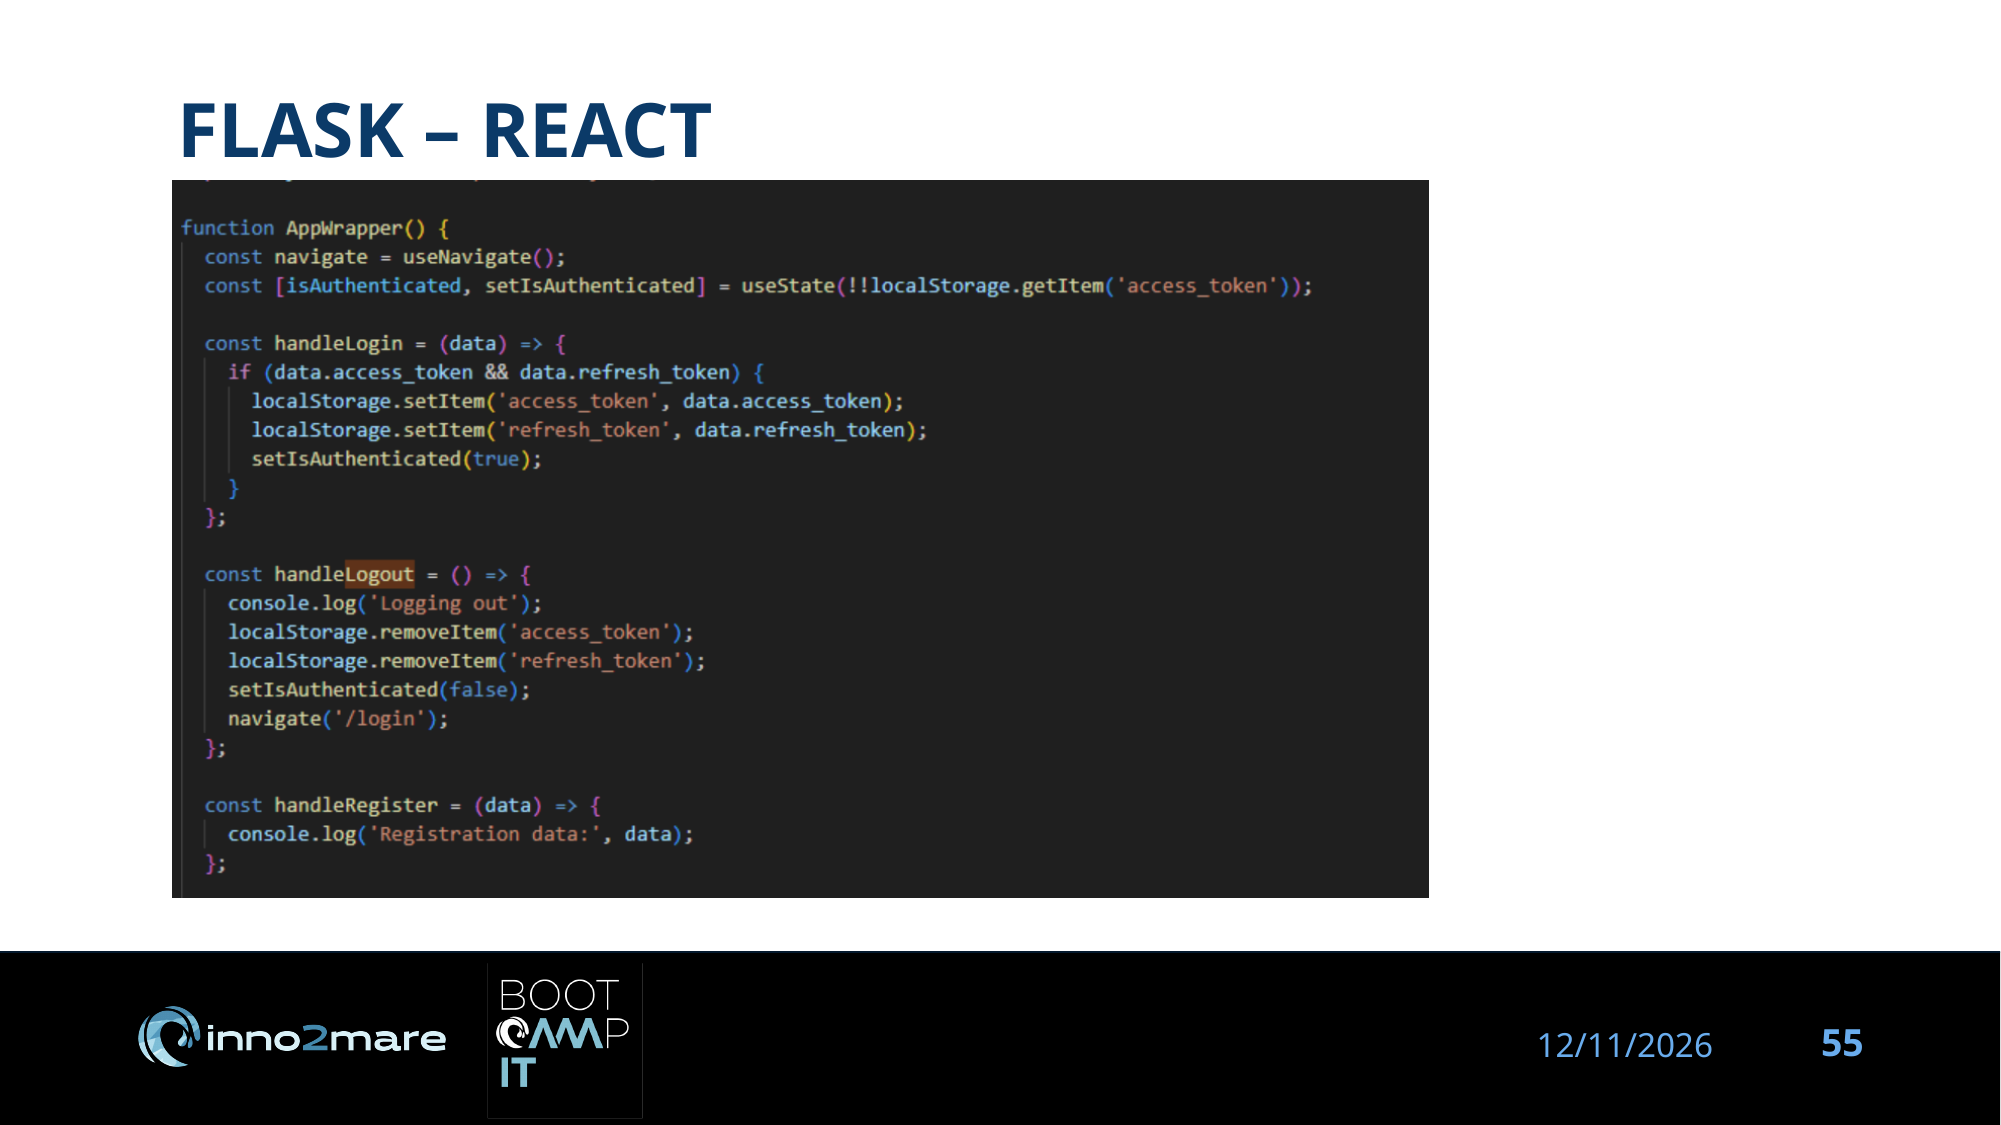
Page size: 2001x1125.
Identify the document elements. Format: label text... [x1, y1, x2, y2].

text_box FLASK – REACT [162, 62, 1888, 203]
picture [138, 957, 690, 1124]
picture [172, 180, 1429, 898]
